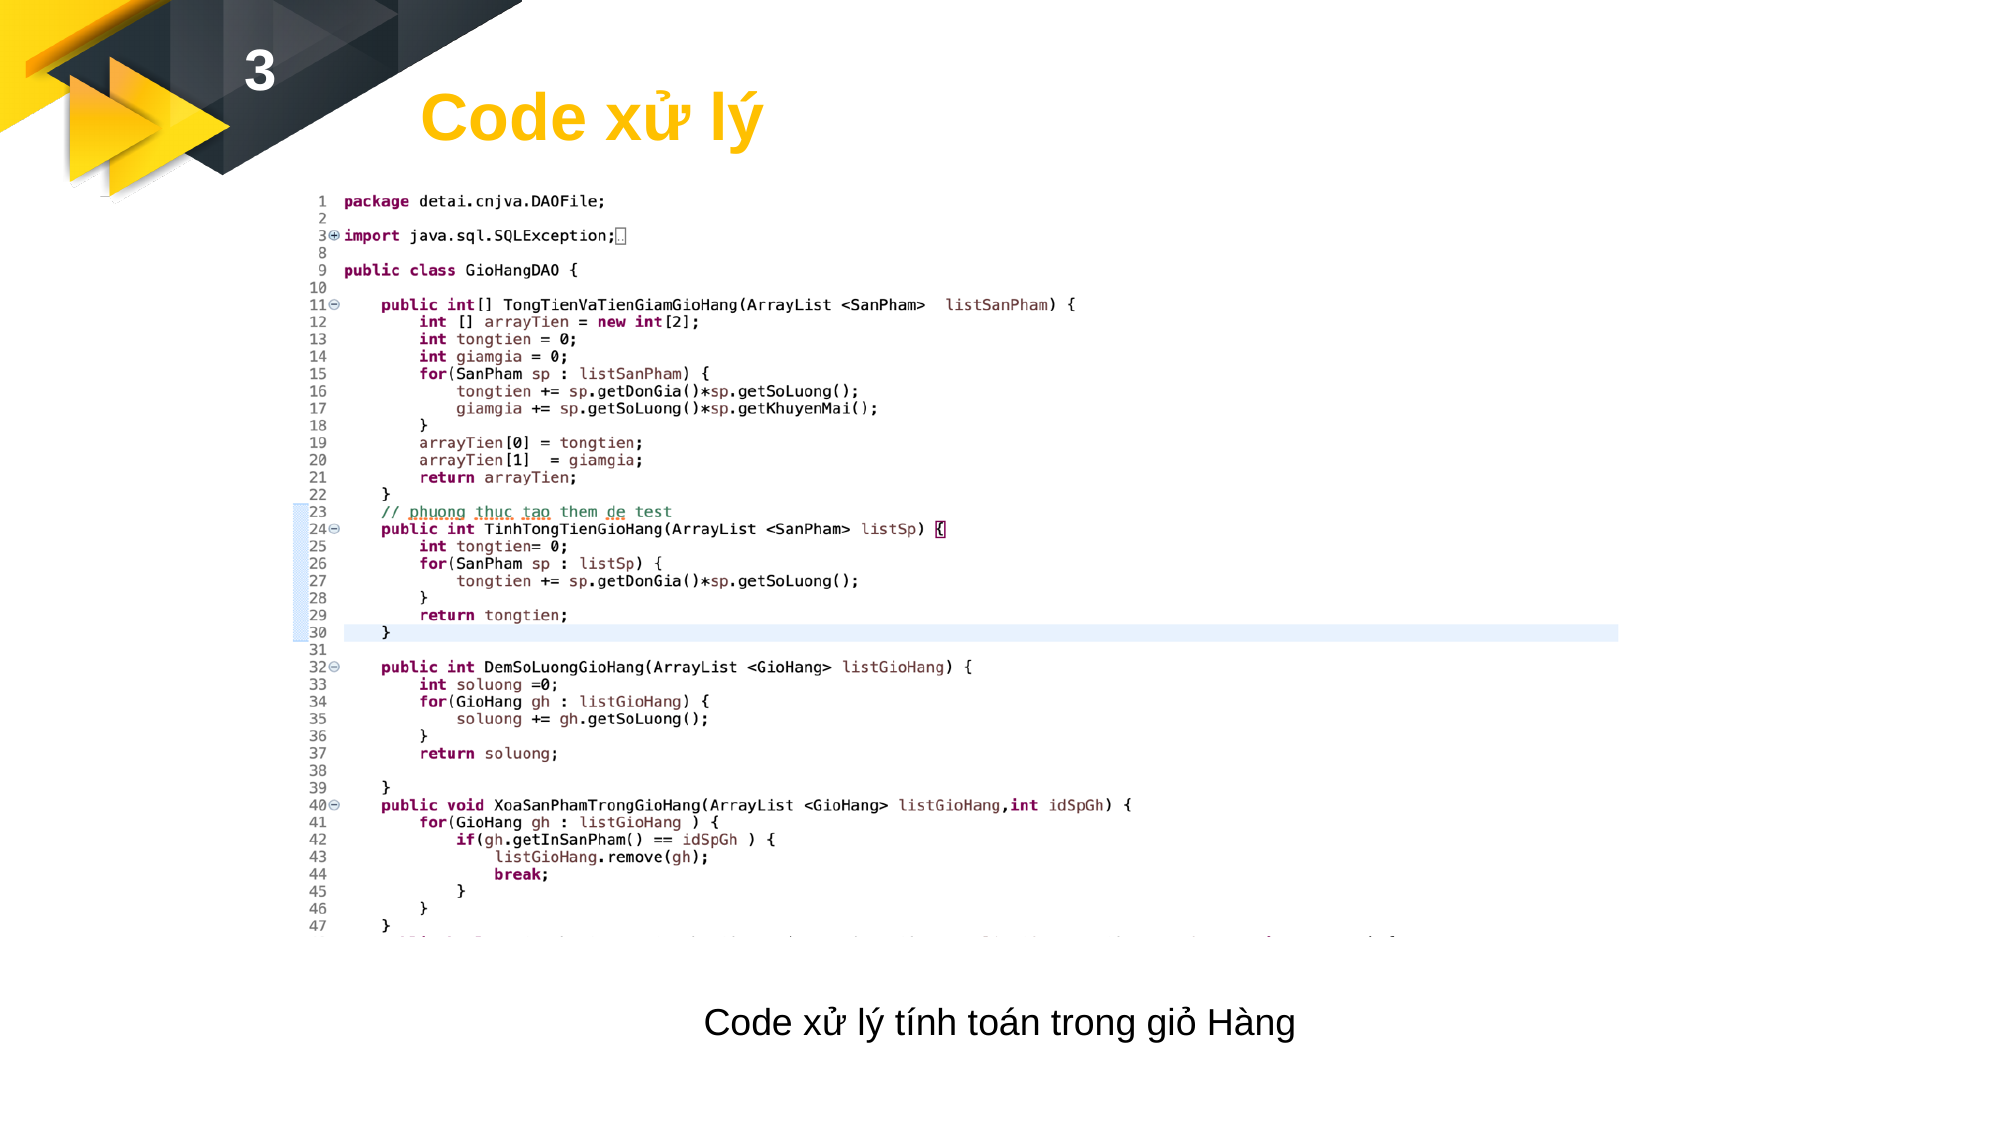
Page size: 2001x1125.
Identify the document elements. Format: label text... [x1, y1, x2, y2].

picture [0, 0, 1631, 938]
text_box Code xử lý [522, 74, 1359, 155]
text_box Code xử lý tính toán trong giỏ Hàng [688, 990, 1312, 1050]
